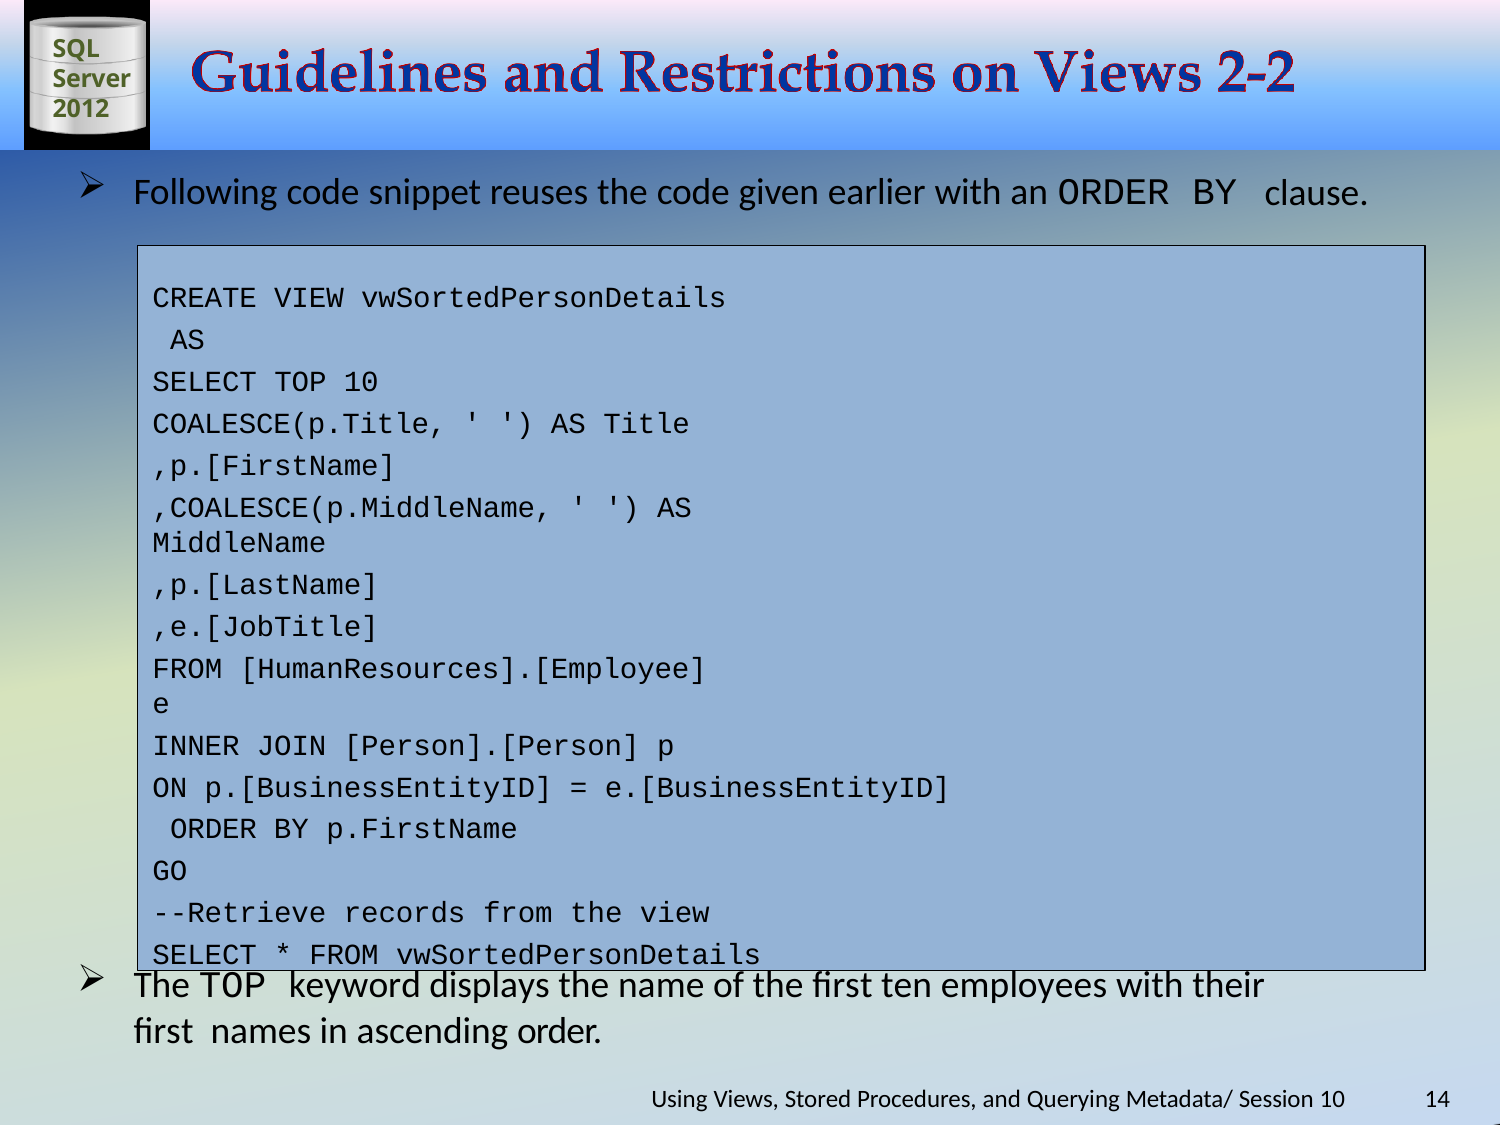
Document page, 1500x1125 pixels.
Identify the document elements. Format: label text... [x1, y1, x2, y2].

slide_number Using Views, Stored Procedures, and Querying Metadata/ Session 10 [649, 1086, 1350, 1125]
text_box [0, 0, 1500, 151]
text_box SQL Server 2012 Following code snippet reuses the code given earlier with an ORDER BY [50, 159, 1245, 213]
picture [0, 151, 1500, 1125]
text_box CREATE VIEW vwSortedPersonDetails AS SELECT TOP 10 COALESCE(p.Title, ' ') AS Title ,p.[FirstName] ,COALESCE(p.MiddleName, ' ') AS MiddleName ,p.[LastName] ,e.[JobTitle] FROM [HumanResources].[Employee] e INNER JOIN [Person].[Person] p ON p.[BusinessEntityID] = e.[BusinessEntityID] ORDER BY p.FirstName GO --Retrieve records from the view SELECT * FROM vwSortedPersonDetails [137, 245, 1425, 971]
text_box The TOP keyword displays the name of the first ten employees with their first names in ascending order. [75, 958, 1315, 1052]
slide_number 14 [1418, 1086, 1457, 1125]
text_box clause. [1262, 165, 1372, 213]
